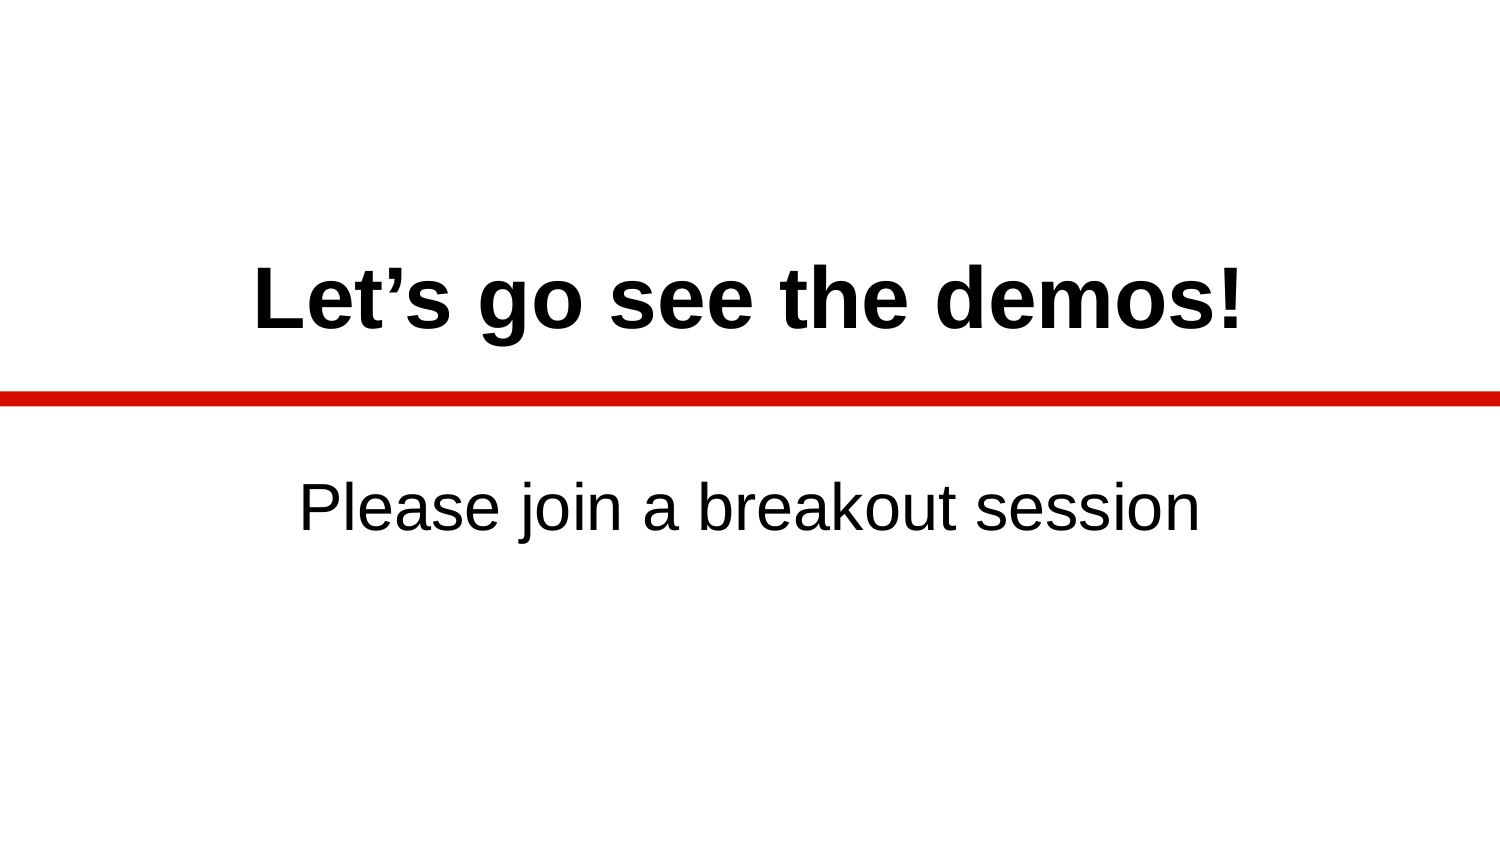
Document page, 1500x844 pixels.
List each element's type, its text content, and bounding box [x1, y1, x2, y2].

subtitle Please join a breakout session [0, 406, 1500, 844]
title Let’s go see the demos! [0, 0, 1500, 392]
